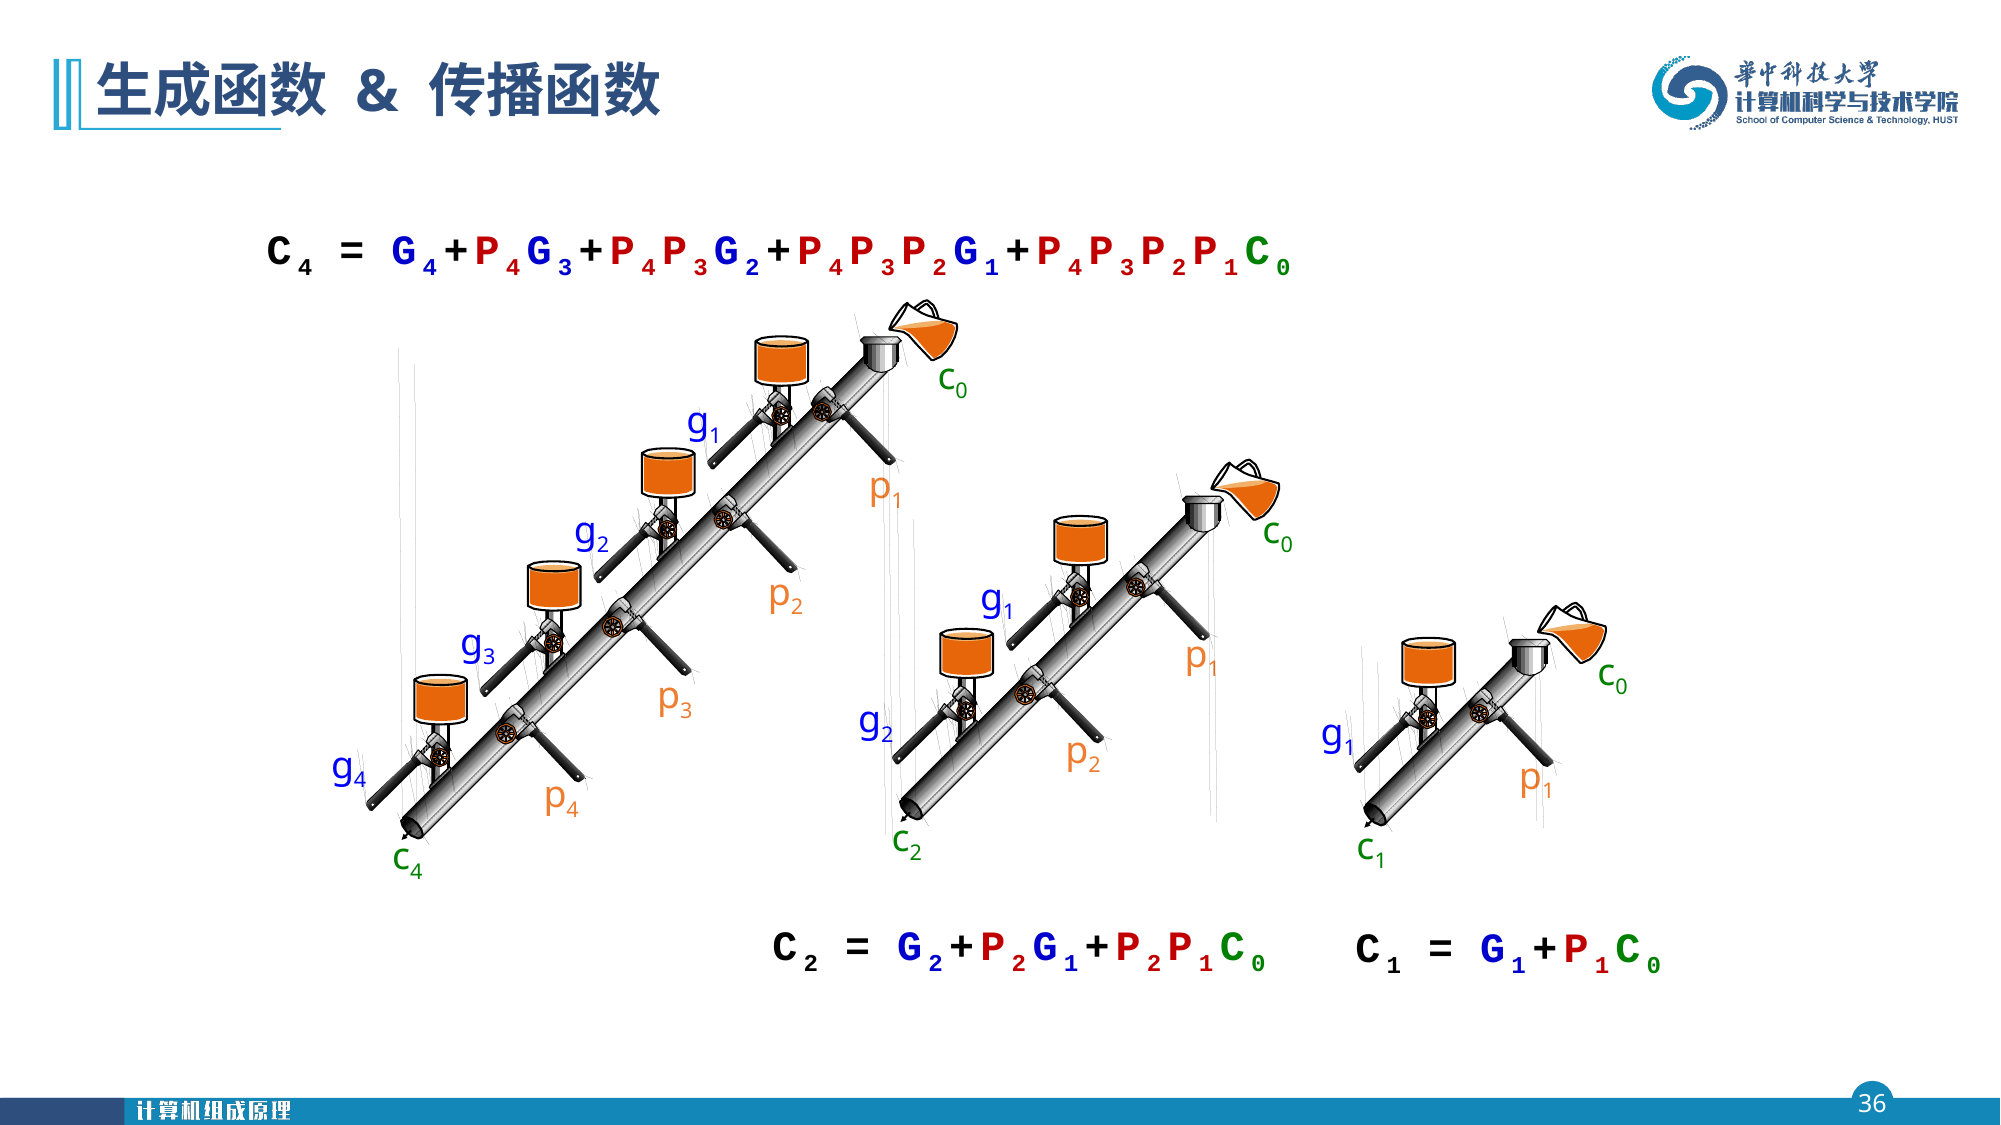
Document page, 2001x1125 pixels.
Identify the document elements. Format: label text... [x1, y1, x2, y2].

text_box C2 = G2+P2G1+P2P1C0 [701, 900, 1337, 982]
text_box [330, 300, 984, 886]
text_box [1320, 602, 1645, 869]
title 生成函数 & 传播函数 [80, 42, 1805, 144]
text_box C4 = G4+P4G3+P4P3G2+P4P3P2G1+P4P3P2P1C0 [226, 204, 1331, 286]
text_box C1 = G1+P1C0 [1307, 902, 1710, 1021]
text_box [858, 459, 1308, 878]
picture [1805, 56, 1958, 130]
